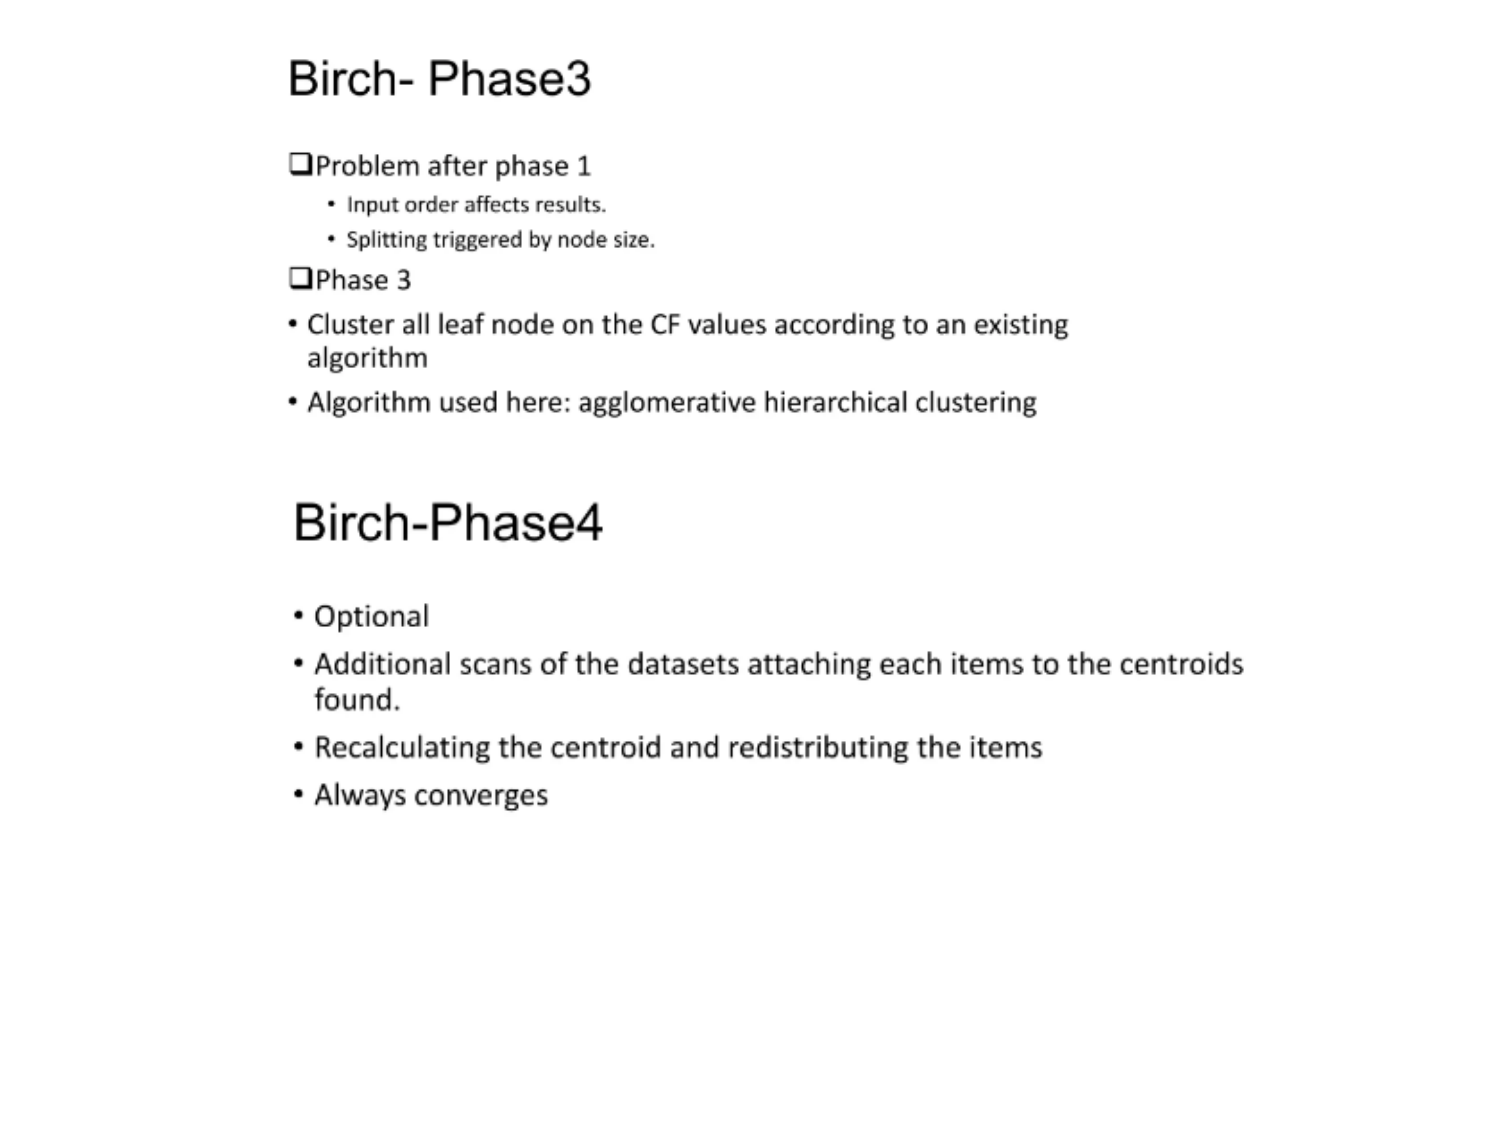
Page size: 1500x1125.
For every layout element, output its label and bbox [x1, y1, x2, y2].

picture [249, 24, 1288, 855]
